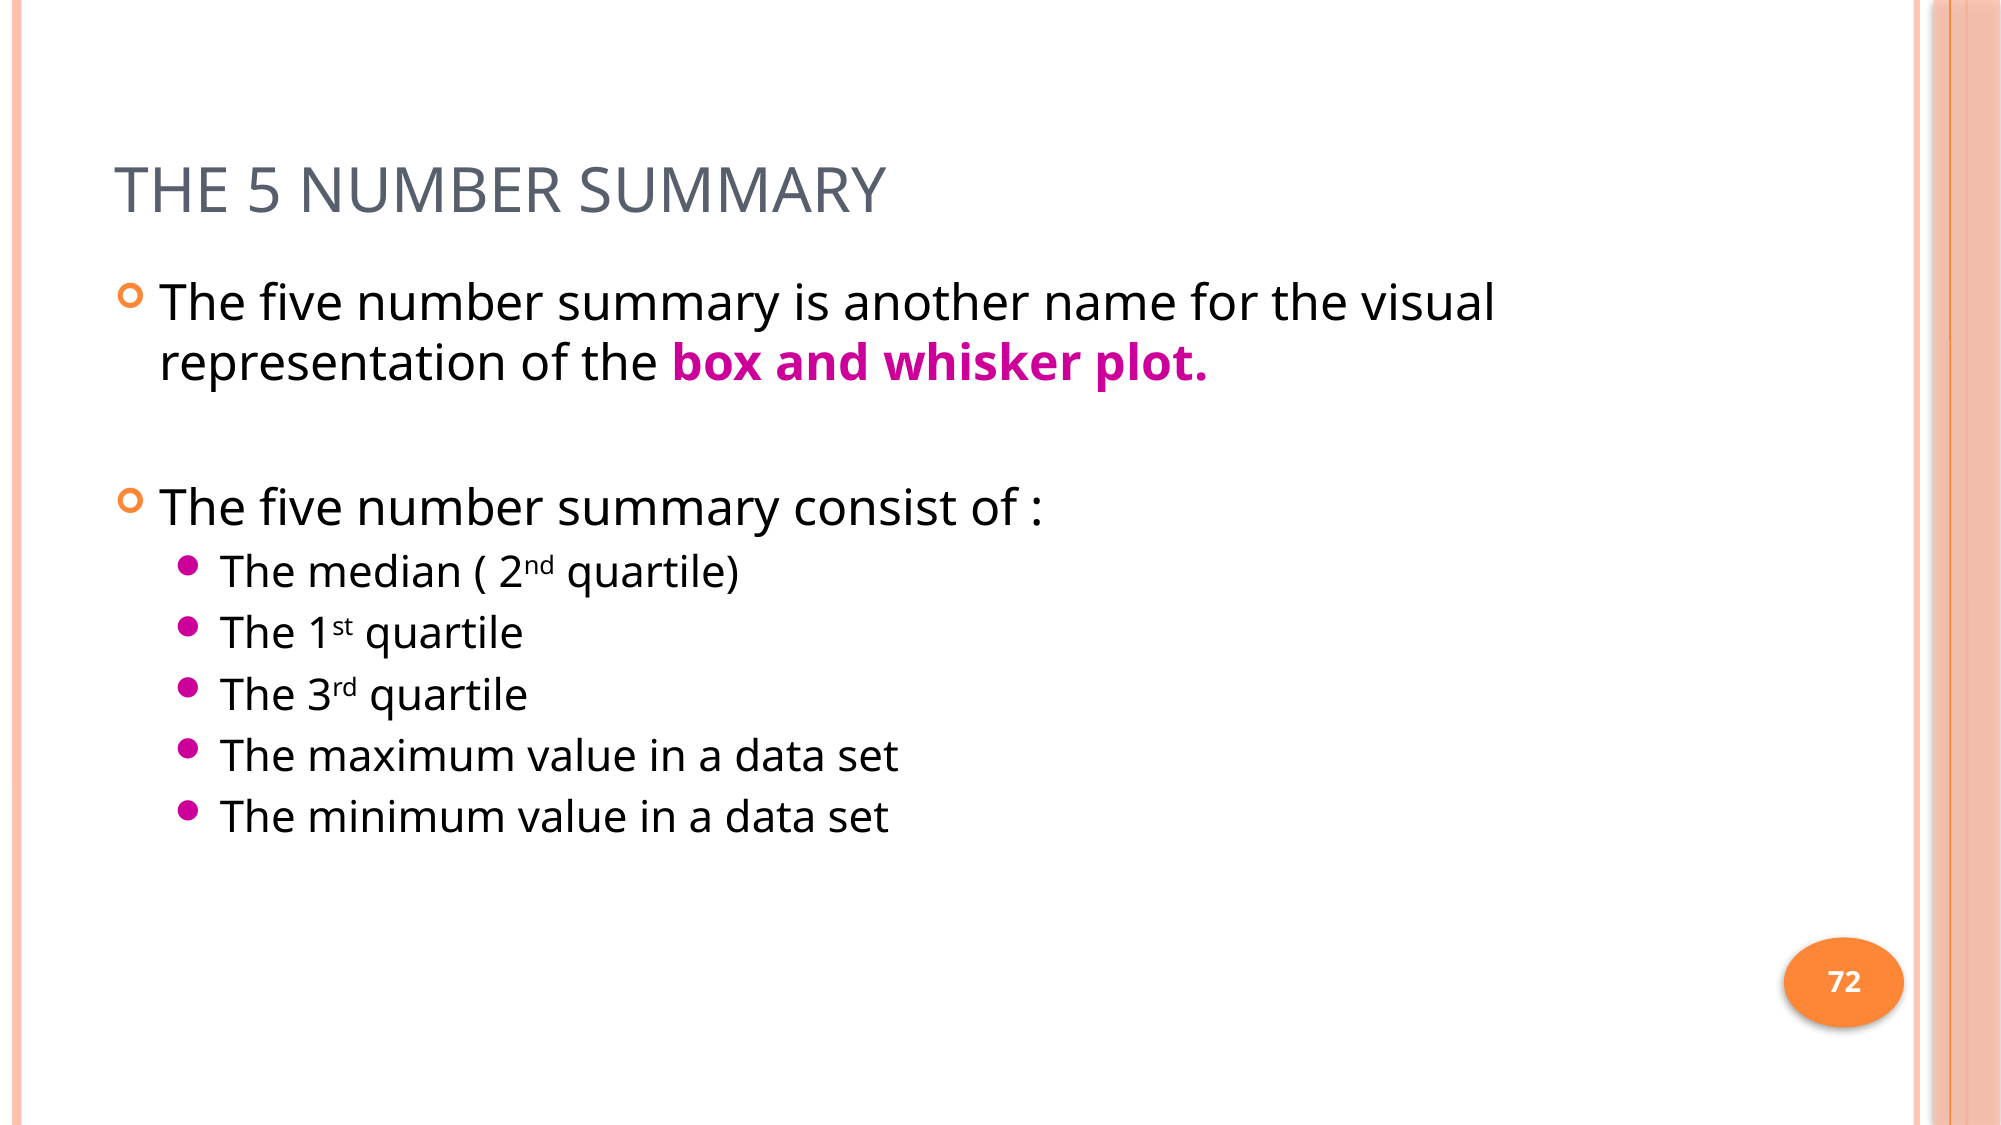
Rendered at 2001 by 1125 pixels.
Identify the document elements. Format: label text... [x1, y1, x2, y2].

slide_number 72 [1777, 940, 1912, 1027]
title The 5 Number Summary [99, 45, 1734, 233]
list The five number summary is another name for the visual representation of the box and whisker plot. The five number summary consist of : The median ( 2nd quartile) The 1st quartile The 3rd quartile The maximum value in a data set The minimum value in a data set [99, 262, 1734, 1062]
